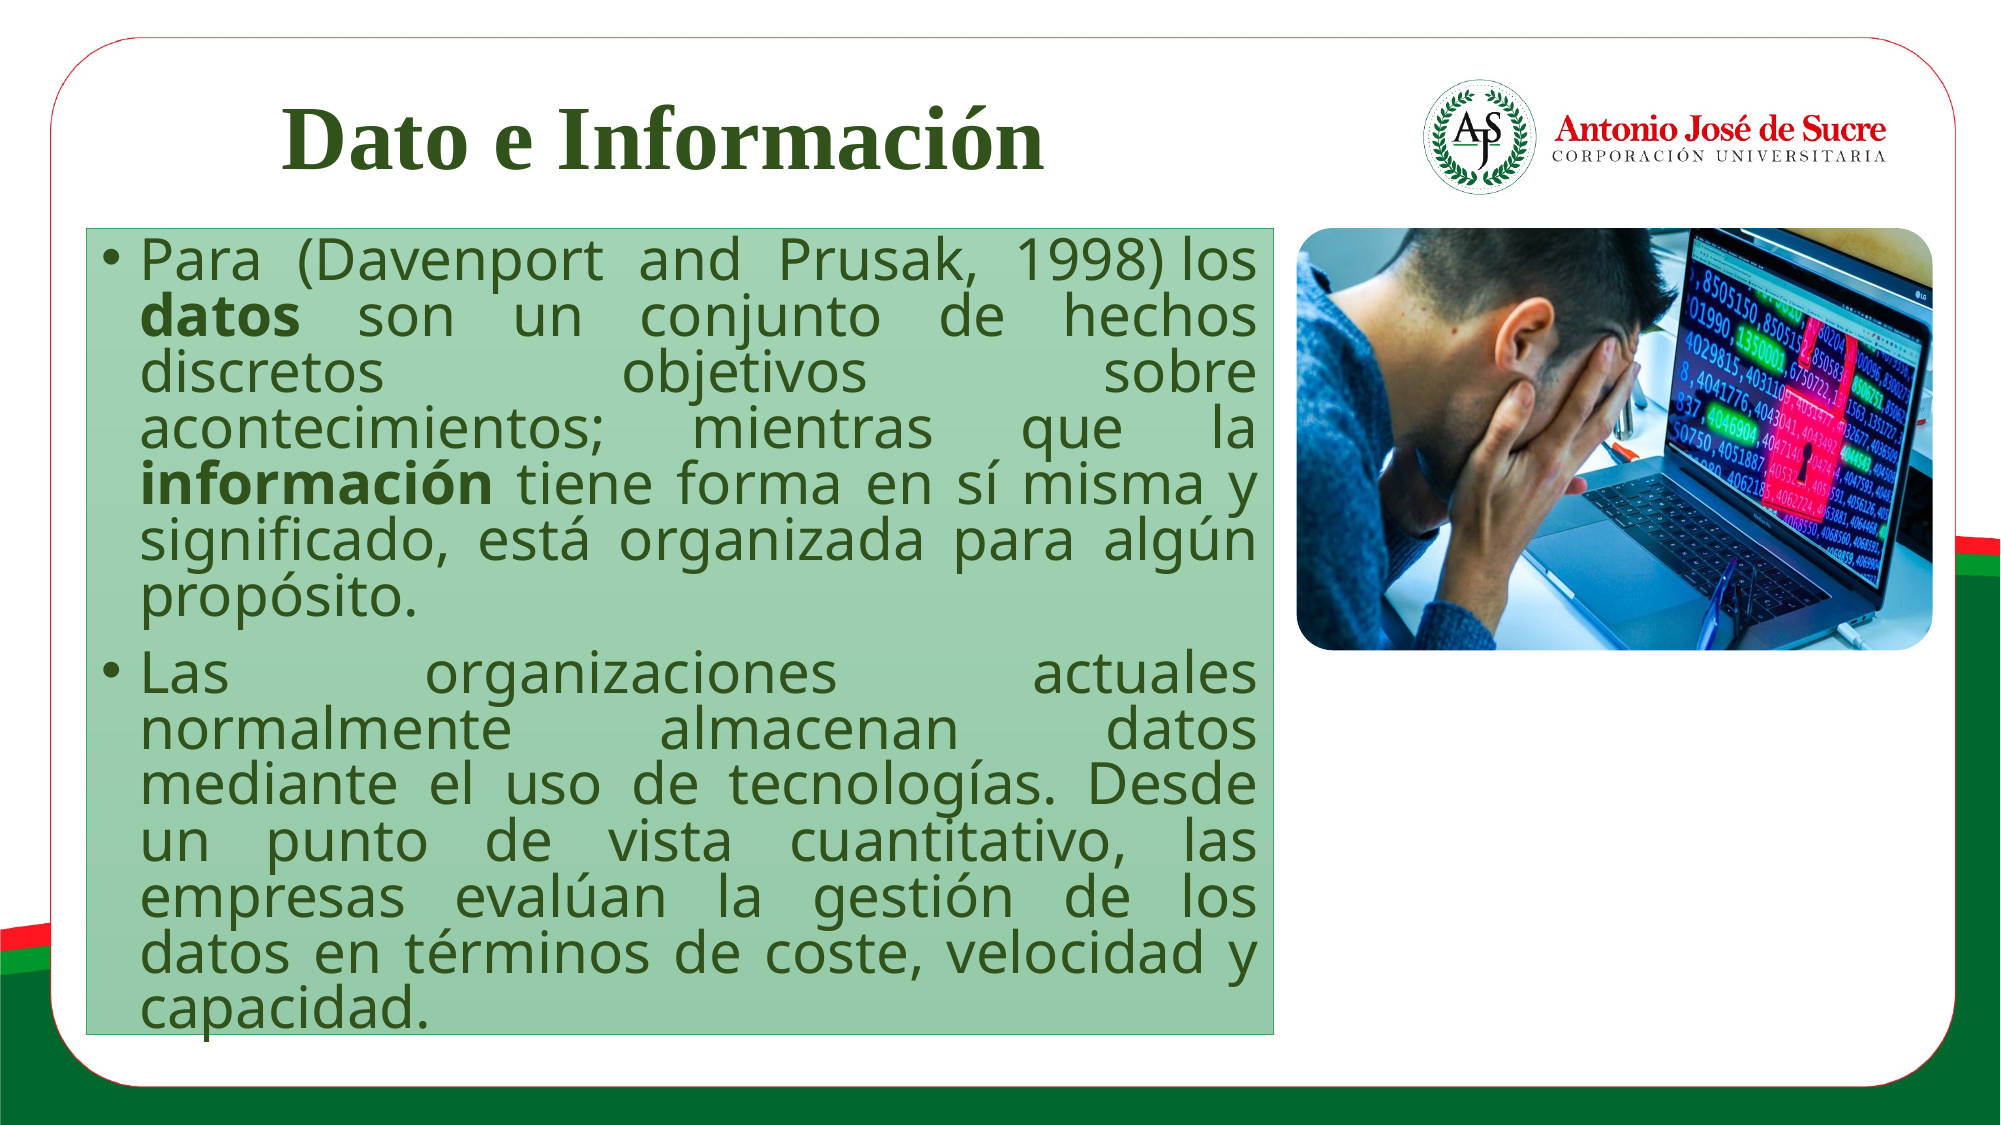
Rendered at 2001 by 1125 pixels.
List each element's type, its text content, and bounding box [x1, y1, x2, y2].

title Dato e Información [86, 51, 1243, 228]
list Para (Davenport and Prusak, 1998) los datos son un conjunto de hechos discretos objetivos sobre acontecimientos; mientras que la información tiene forma en sí misma y significado, está organizada para algún propósito. Las organizaciones actuales normalmente almacenan datos mediante el uso de tecnologías. Desde un punto de vista cuantitativo, las empresas evalúan la gestión de los datos en términos de coste, velocidad y capacidad. [86, 228, 1274, 1035]
picture [0, 0, 2001, 1125]
